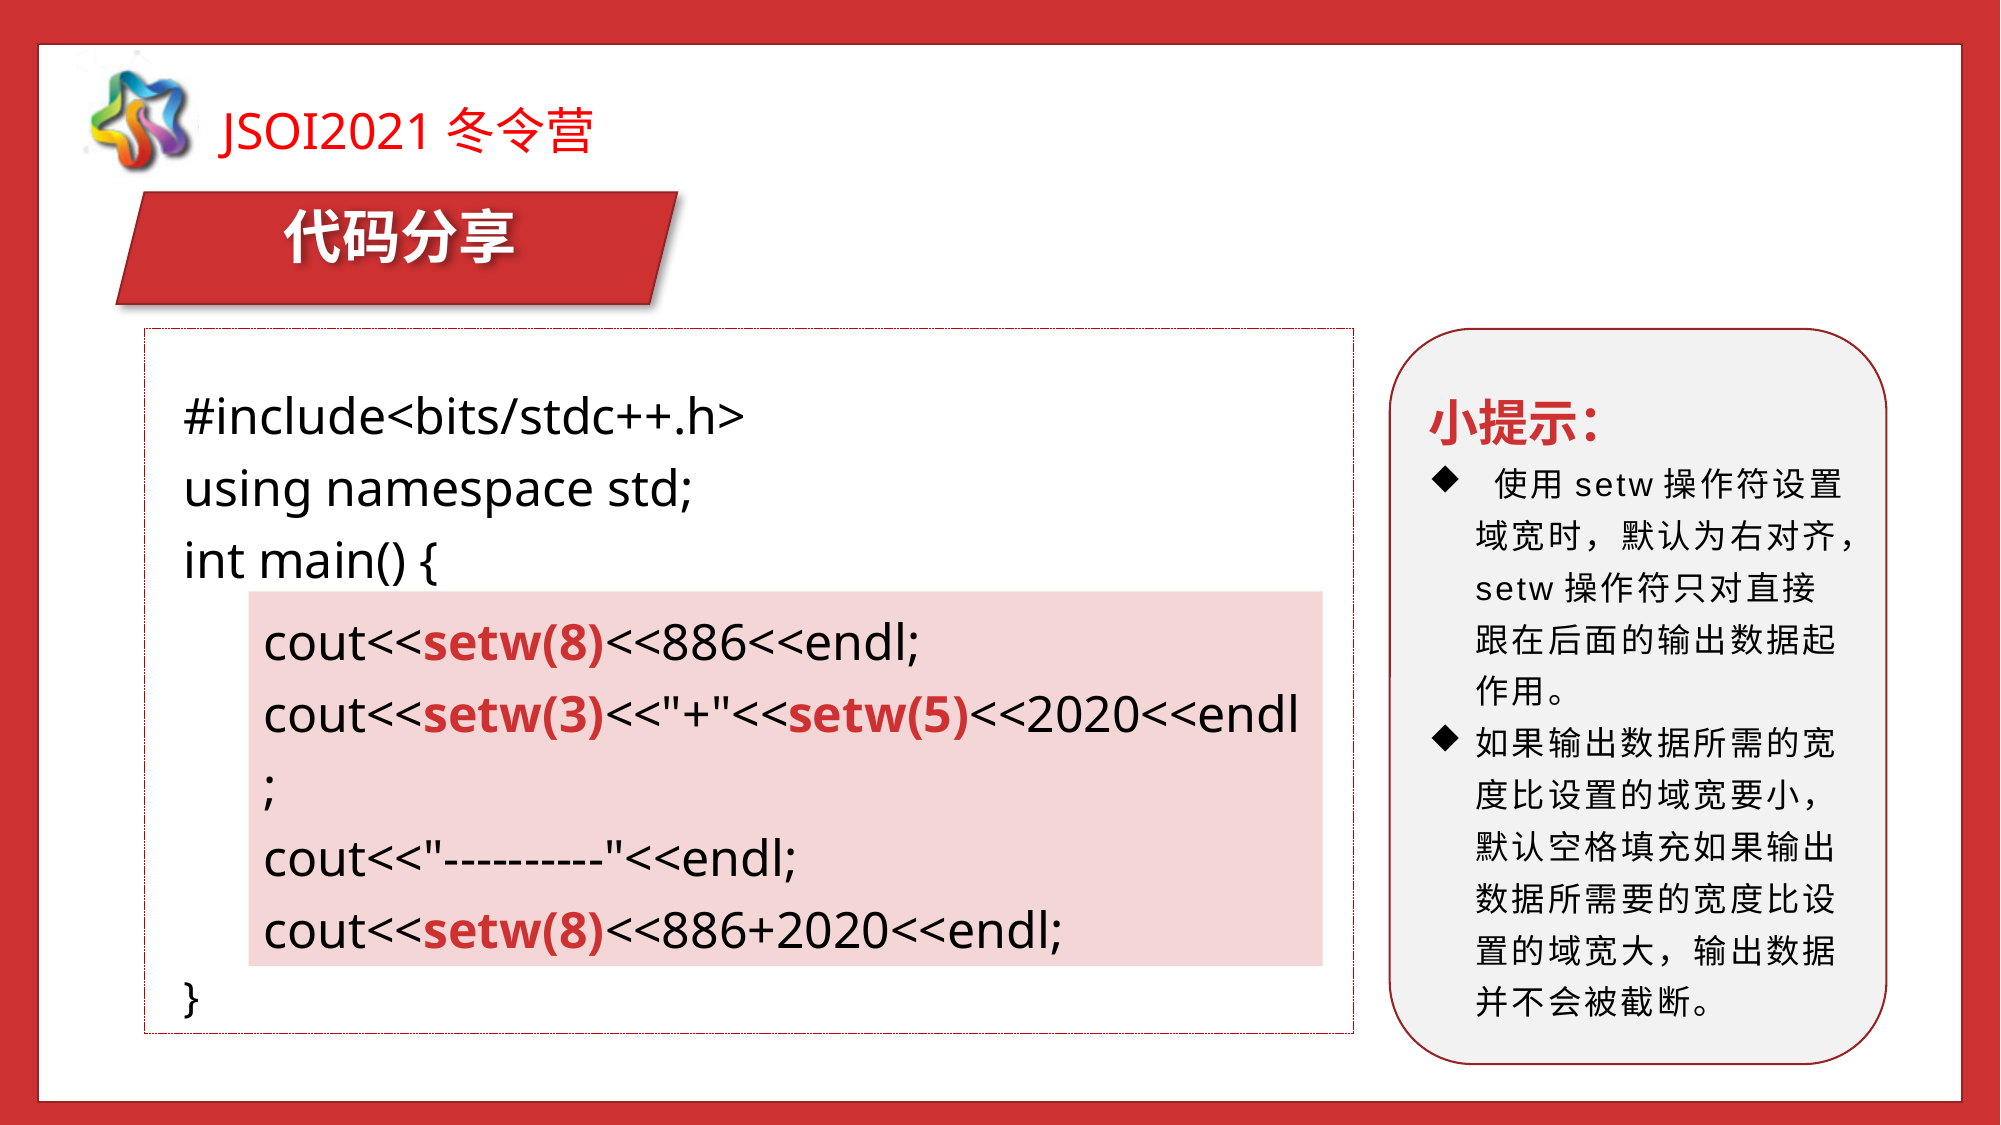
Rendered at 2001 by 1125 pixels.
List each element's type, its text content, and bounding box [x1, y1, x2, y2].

text_box cout<<setw(8)<<886<<endl; cout<<setw(3)<<"+"<<setw(5)<<2020<<endl; cout<<"----------"<<endl; cout<<setw(8)<<886+2020<<endl; [248, 591, 1323, 967]
text_box #include<bits/stdc++.h> using namespace std; int main() { return 0; } [168, 365, 1228, 1029]
text_box [144, 328, 1354, 1034]
text_box 小提示： 使用setw操作符设置域宽时，默认为右对齐，setw操作符只对直接跟在后面的输出数据起作用。 如果输出数据所需的宽度比设置的域宽要小，默认空格填充如果输出数据所需要的宽度比设置的域宽大，输出数据并不会被截断。 [1388, 327, 1888, 1066]
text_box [116, 192, 678, 304]
picture [76, 50, 199, 181]
